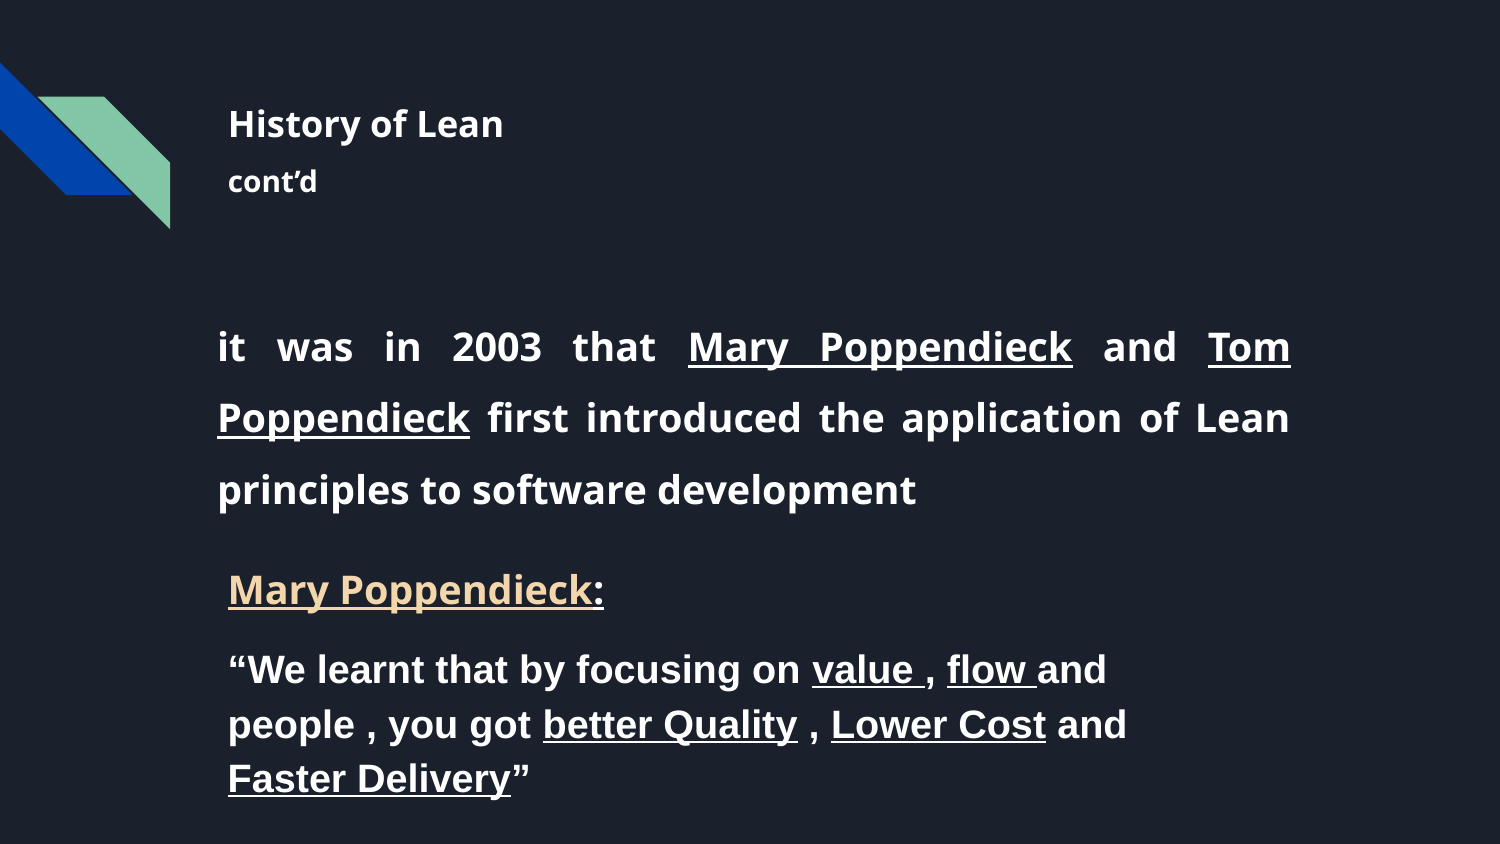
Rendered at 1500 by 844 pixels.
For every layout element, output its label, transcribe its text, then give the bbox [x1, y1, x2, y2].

title History of Lean cont’d [212, 64, 1368, 215]
list it was in 2003 that Mary Poppendieck and Tom Poppendieck first introduced the application of Lean principles to software development [202, 283, 1307, 486]
text_box Mary Poppendieck: “We learnt that by focusing on value , flow and people , you got better Quality , Lower Cost and Faster Delivery” [212, 463, 1170, 816]
